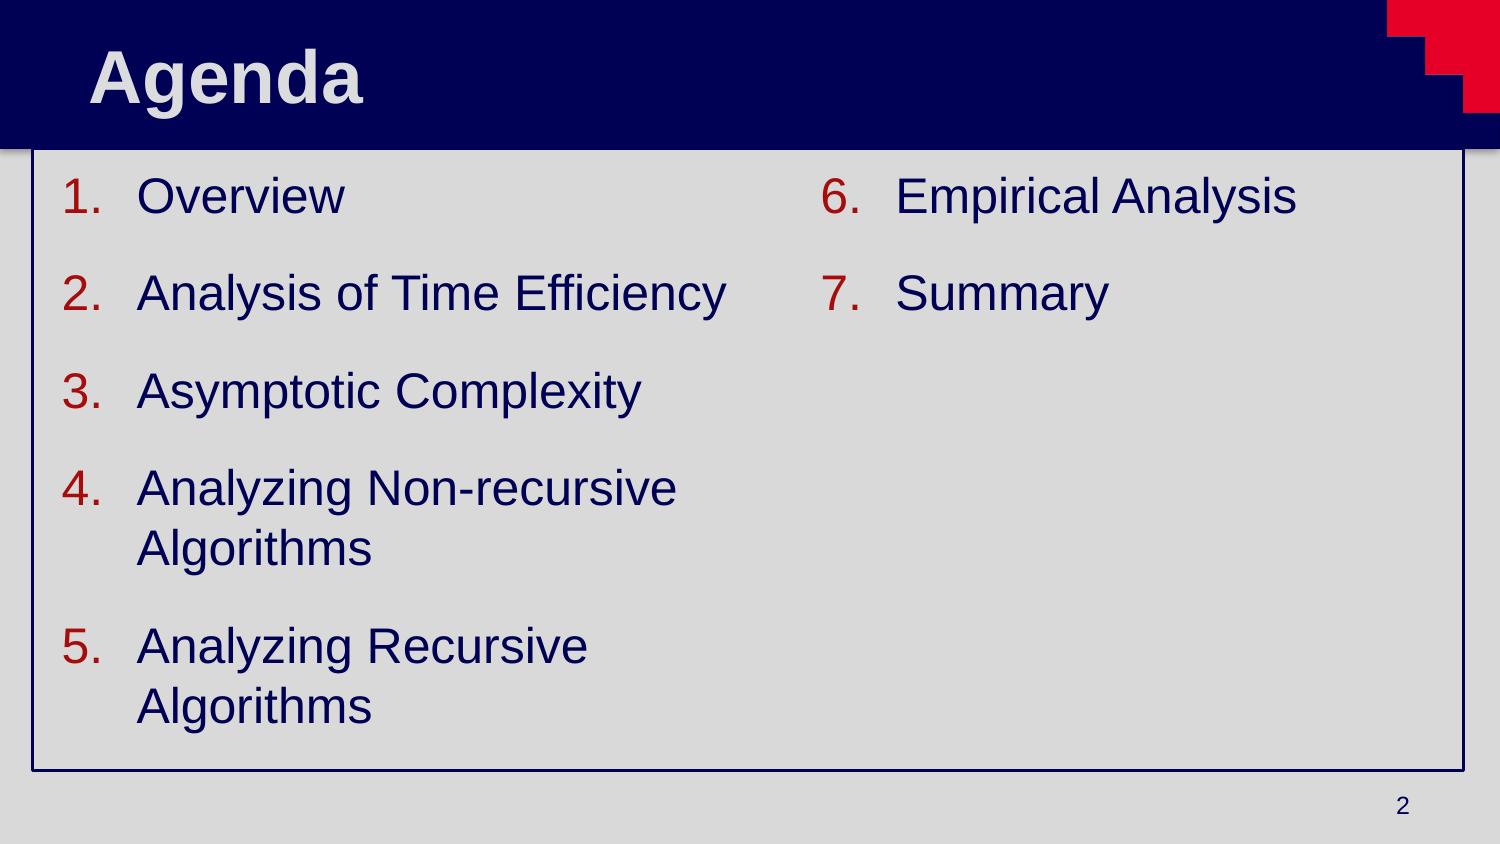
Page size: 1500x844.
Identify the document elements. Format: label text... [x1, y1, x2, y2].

picture [1387, 0, 1500, 113]
list Overview Analysis of Time Efficiency Asymptotic Complexity Analyzing Non-recursive Algorithms Analyzing Recursive Algorithms Empirical Analysis Summary [31, 146, 1465, 772]
title Agenda [0, 0, 1356, 150]
slide_number 2 [1074, 782, 1425, 827]
